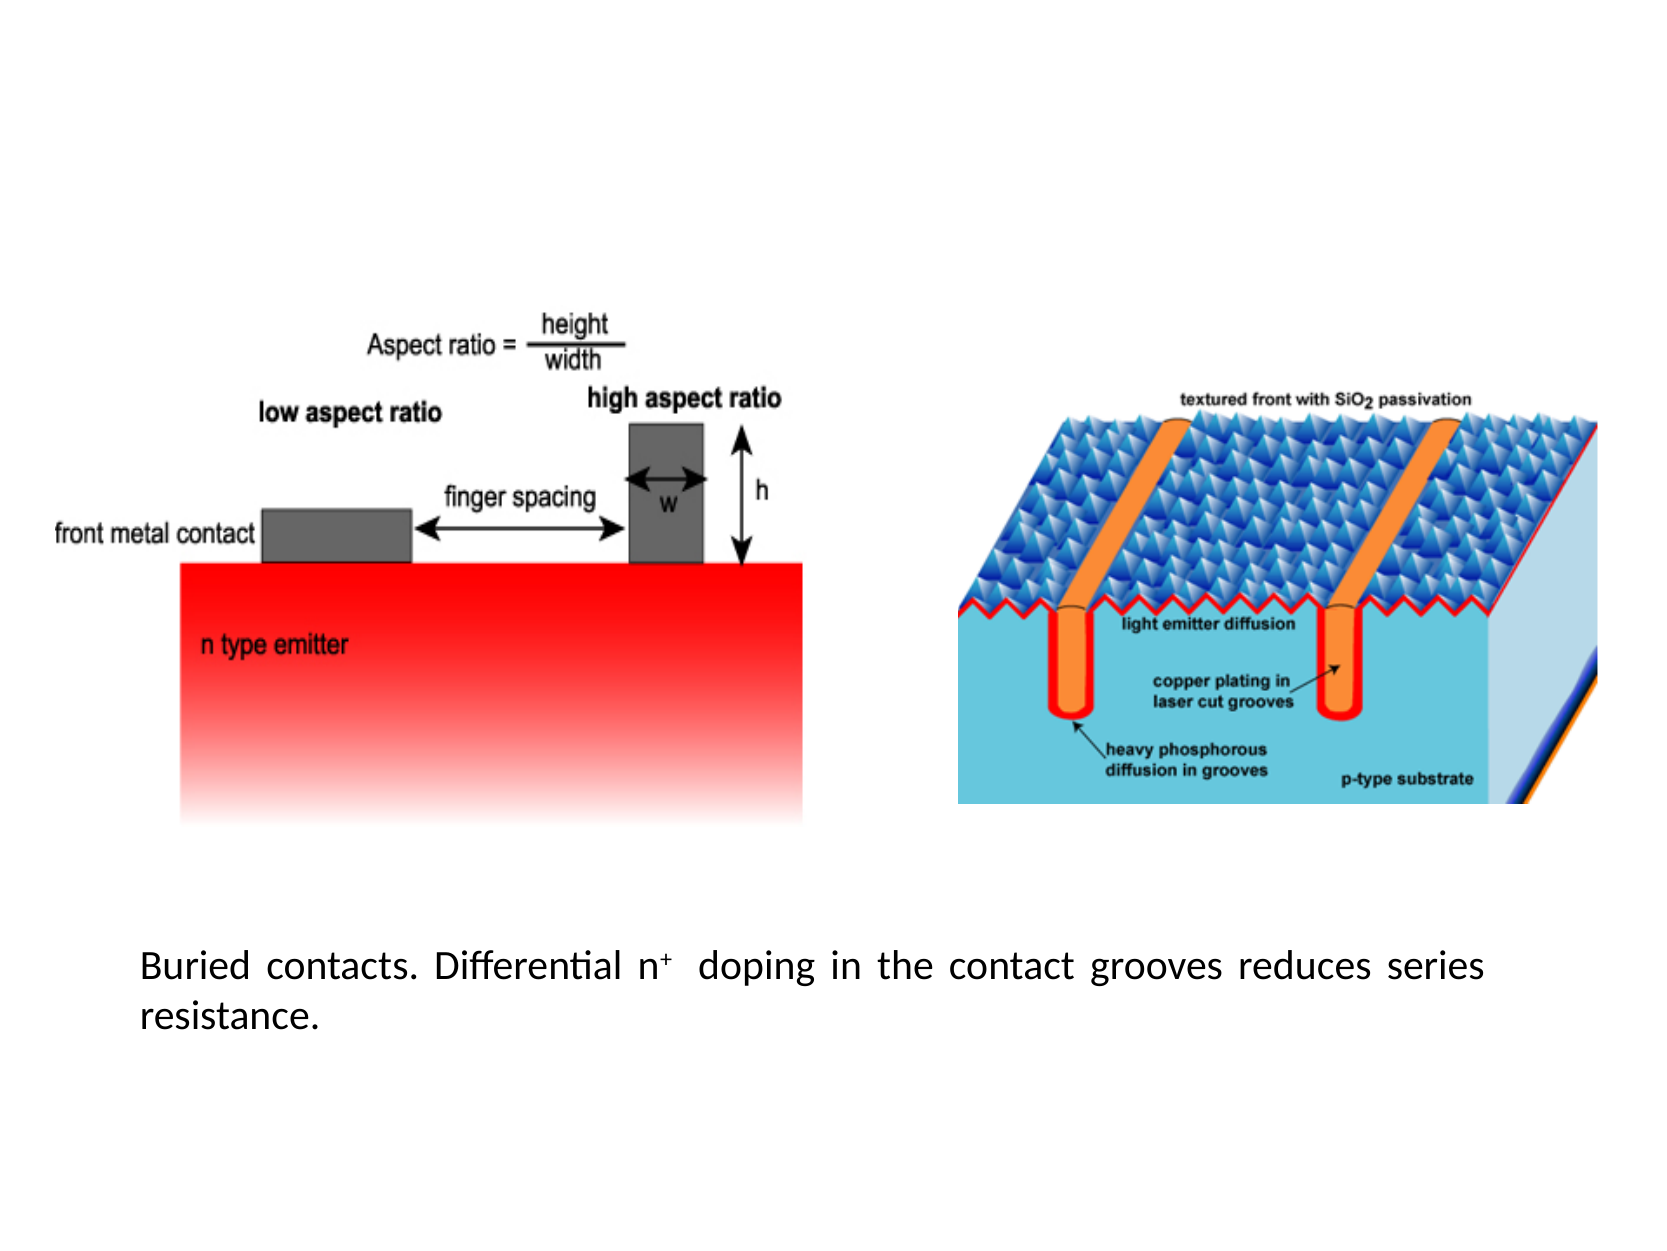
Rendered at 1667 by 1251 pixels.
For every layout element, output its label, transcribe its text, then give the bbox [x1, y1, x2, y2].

picture [958, 388, 1610, 804]
text_box Buried contacts. Differential n+ doping in the contact grooves reduces series resistance. [125, 930, 1500, 1046]
picture [55, 305, 829, 827]
